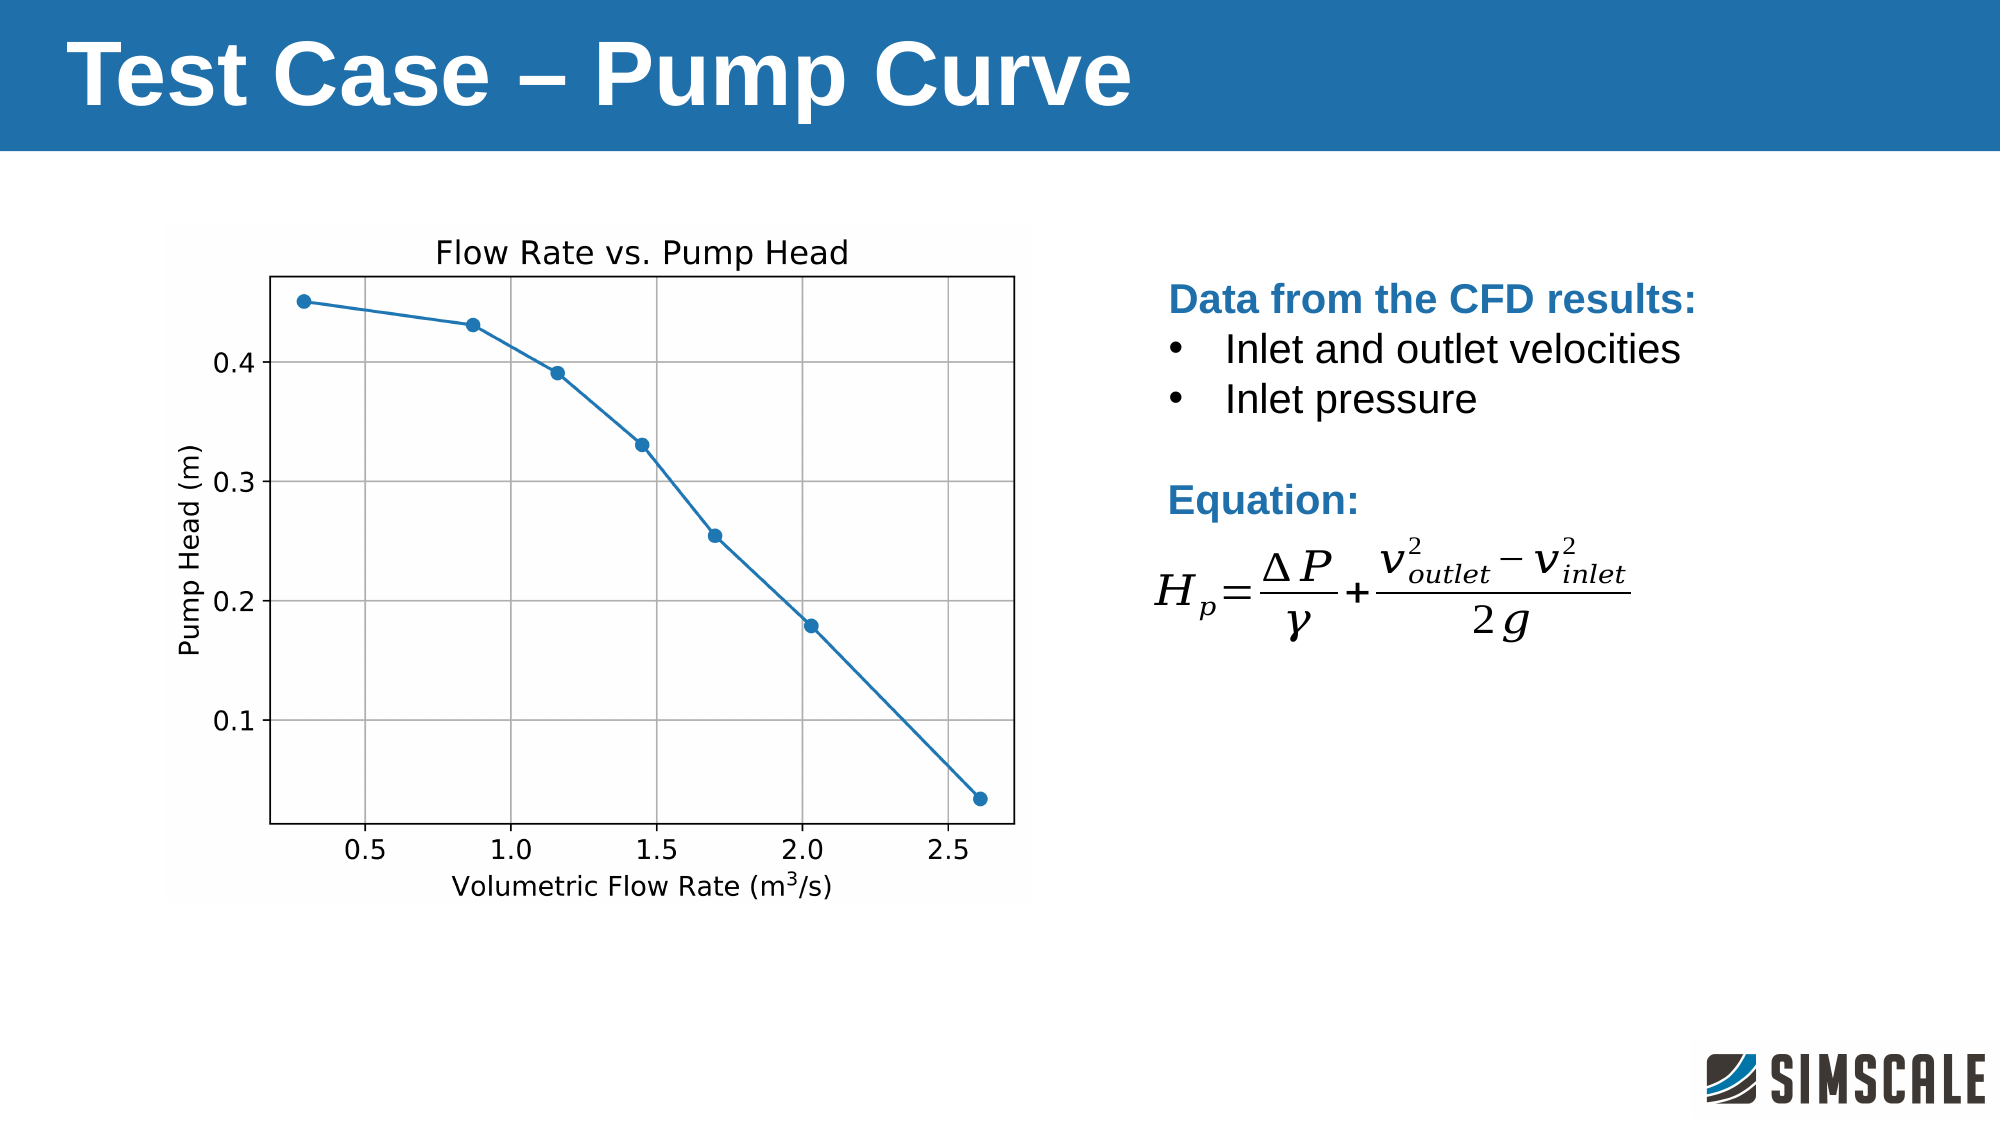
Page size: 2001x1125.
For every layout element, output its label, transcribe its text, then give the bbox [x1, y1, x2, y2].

text_box Equation: [1152, 465, 1376, 531]
picture [163, 225, 1034, 902]
text_box Data from the CFD results: Inlet and outlet velocities Inlet pressure [1153, 264, 1713, 430]
picture [1691, 1038, 2000, 1119]
title Test Case – Pump Curve [0, 0, 2000, 152]
